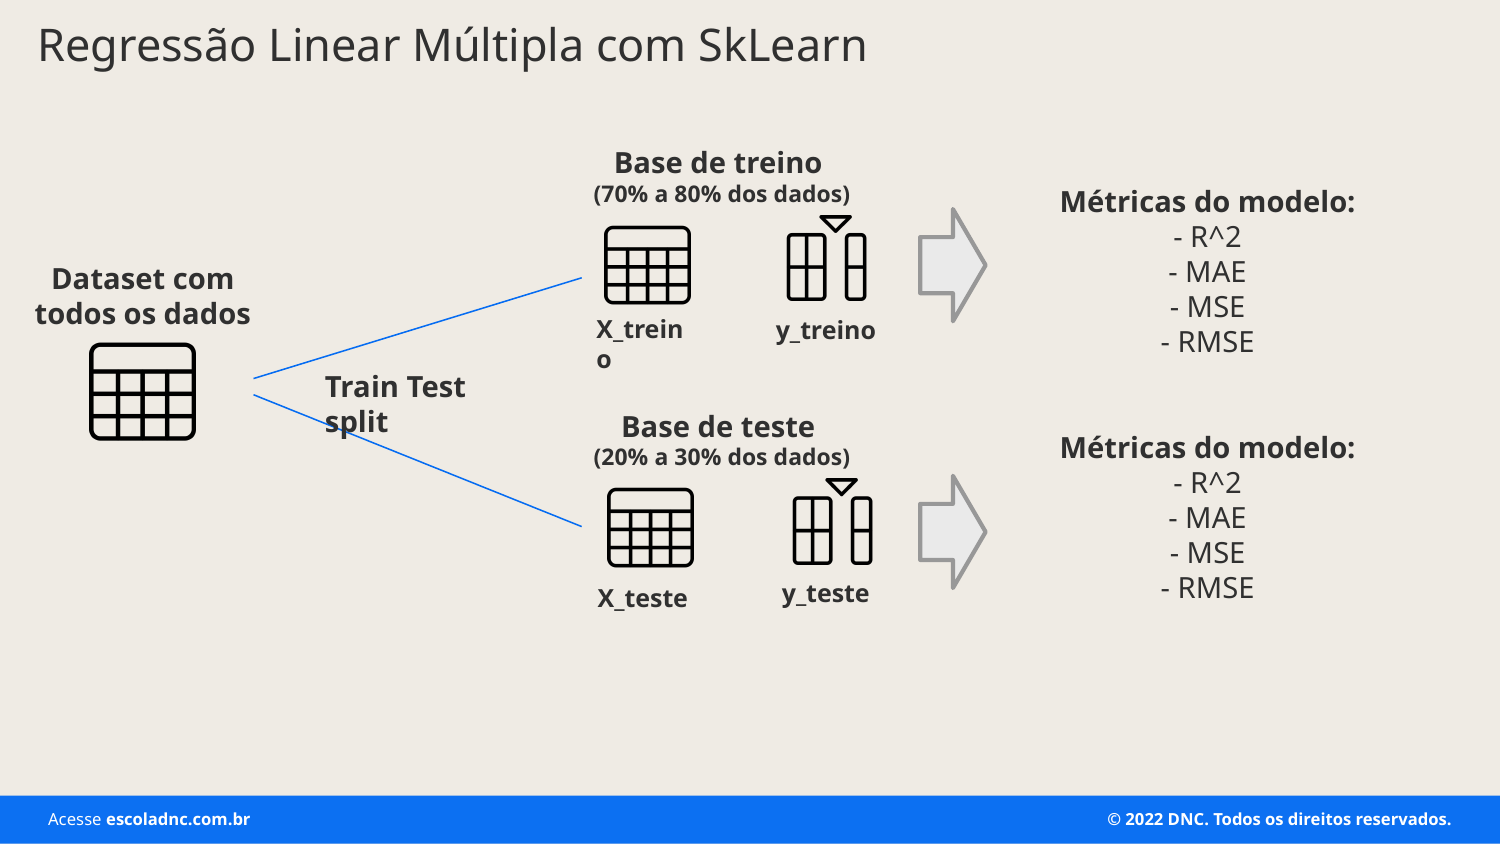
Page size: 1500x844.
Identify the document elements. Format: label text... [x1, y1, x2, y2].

picture [789, 478, 876, 565]
title Regressão Linear Múltipla com SkLearn [26, 11, 937, 82]
picture [604, 222, 691, 309]
text_box X_treino [587, 306, 713, 382]
text_box Métricas do modelo: - R^2 - MAE - MSE - RMSE [985, 175, 1430, 366]
text_box [918, 473, 988, 591]
text_box X_teste [582, 575, 714, 620]
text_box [253, 394, 582, 527]
text_box Train Test split [310, 388, 549, 393]
text_box y_teste [767, 570, 899, 616]
text_box Dataset com todos os dados [11, 252, 275, 338]
picture [783, 214, 870, 302]
text_box Base de teste (20% a 30% dos dados) [587, 400, 870, 478]
picture [607, 484, 694, 571]
text_box Métricas do modelo: - R^2 - MAE - MSE - RMSE [985, 421, 1430, 612]
text_box y_treino [761, 306, 893, 352]
picture [89, 338, 196, 445]
text_box Base de treino (70% a 80% dos dados) [574, 136, 870, 215]
text_box [918, 207, 985, 324]
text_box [253, 277, 582, 379]
